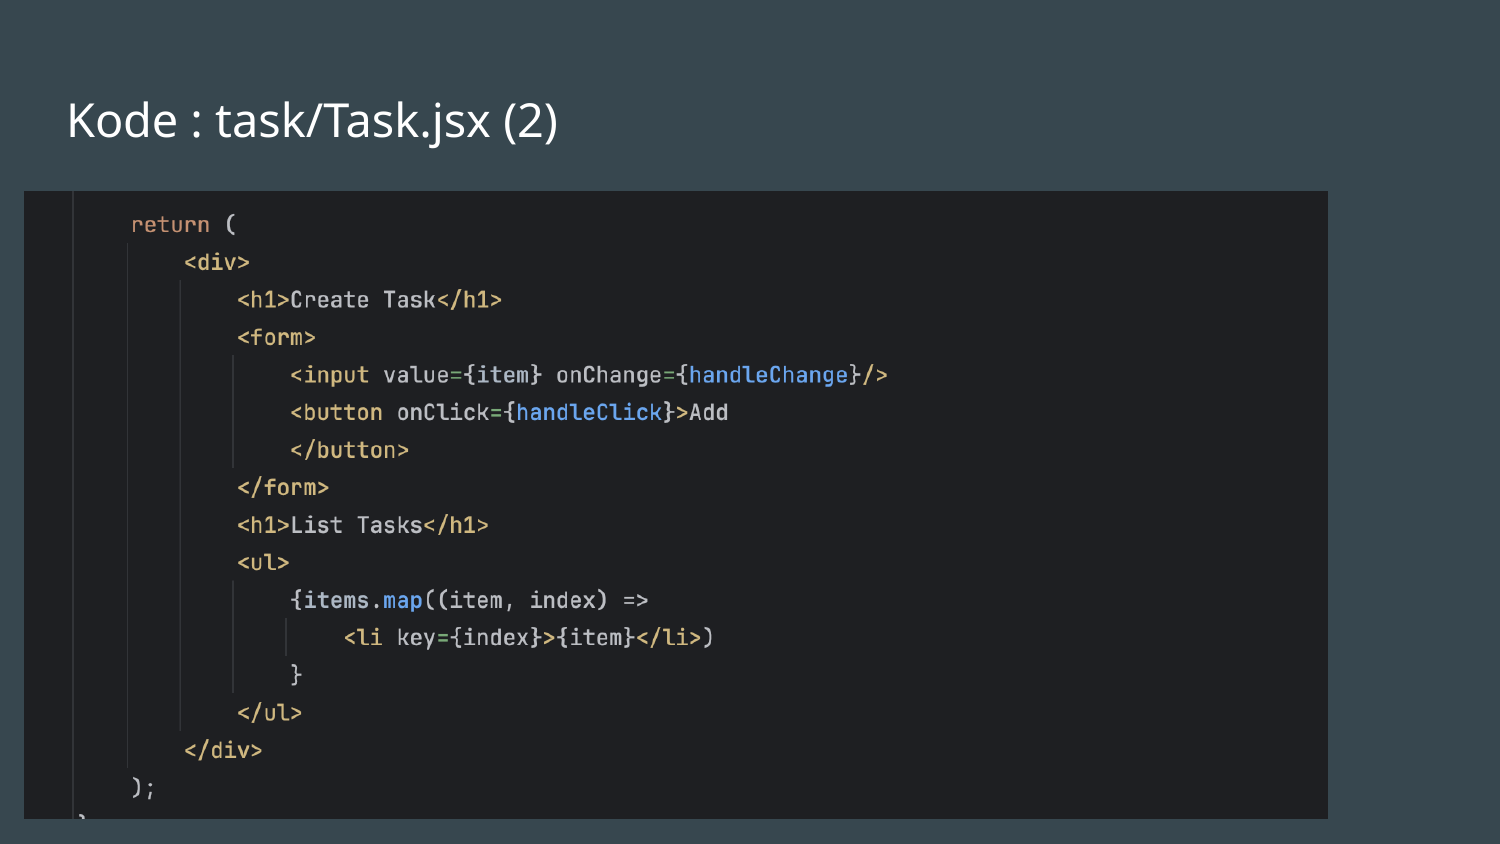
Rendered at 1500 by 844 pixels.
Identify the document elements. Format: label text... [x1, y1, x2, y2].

picture [24, 191, 1329, 819]
title Kode : task/Task.jsx (2) [51, 72, 1449, 167]
